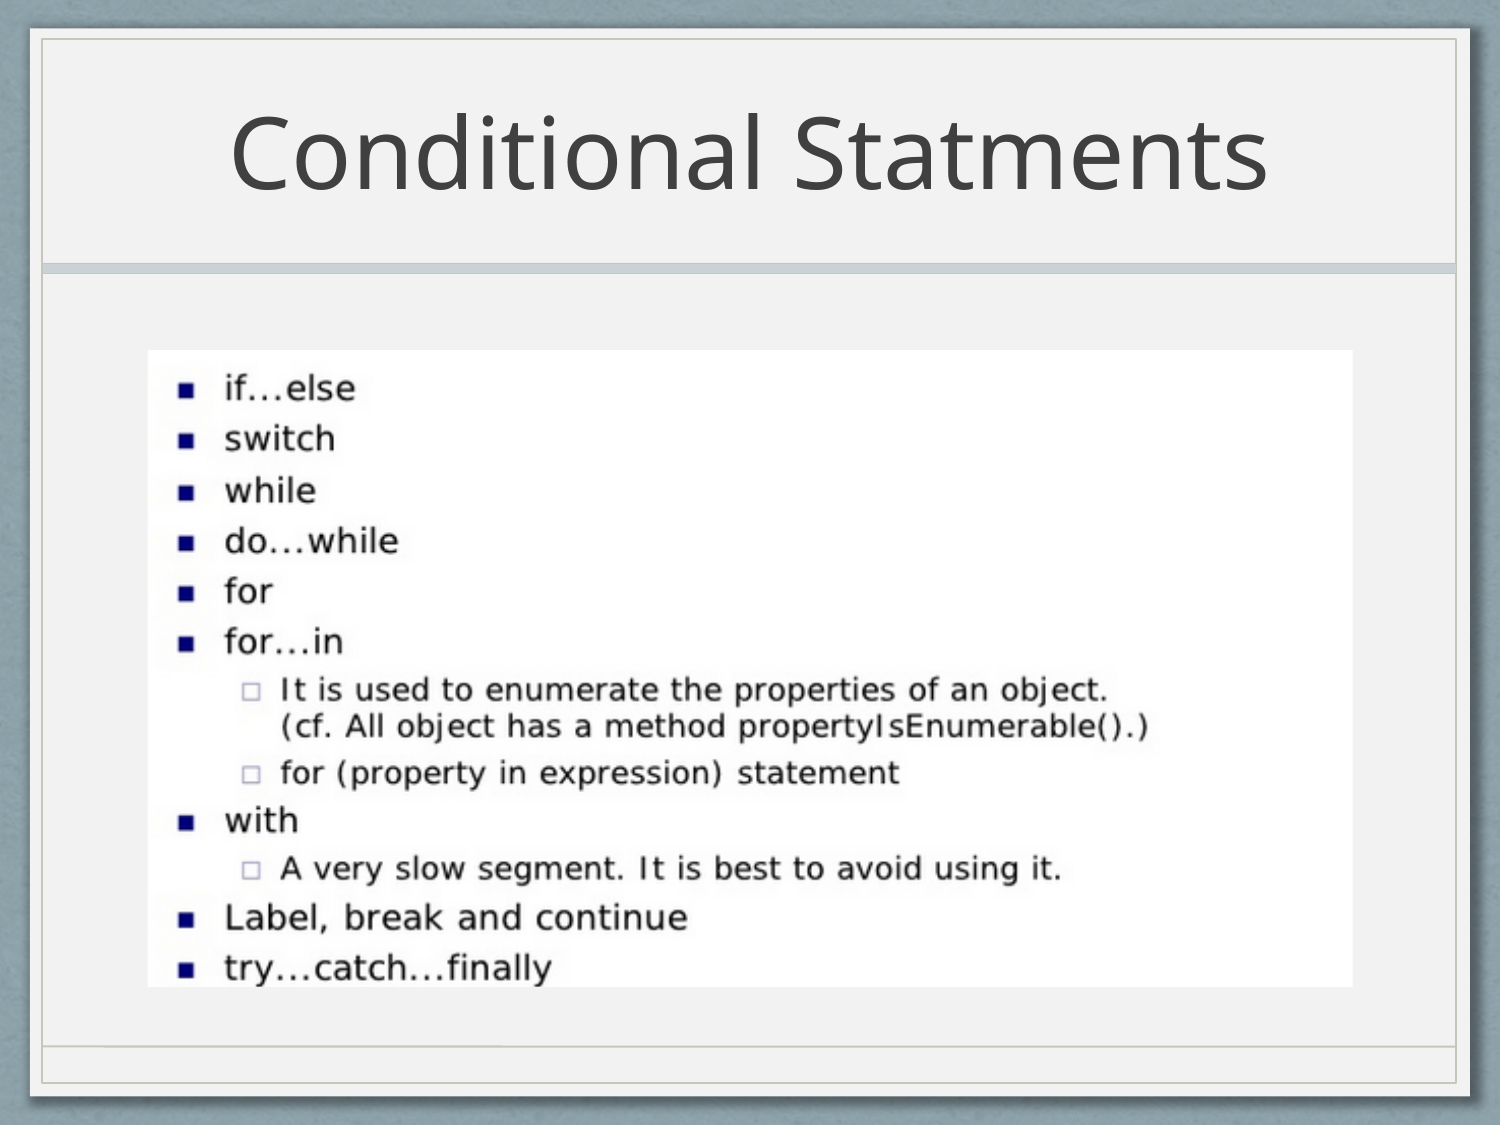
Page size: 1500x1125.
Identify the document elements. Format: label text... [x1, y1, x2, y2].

title Conditional Statments [147, 40, 1353, 260]
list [147, 349, 1354, 988]
